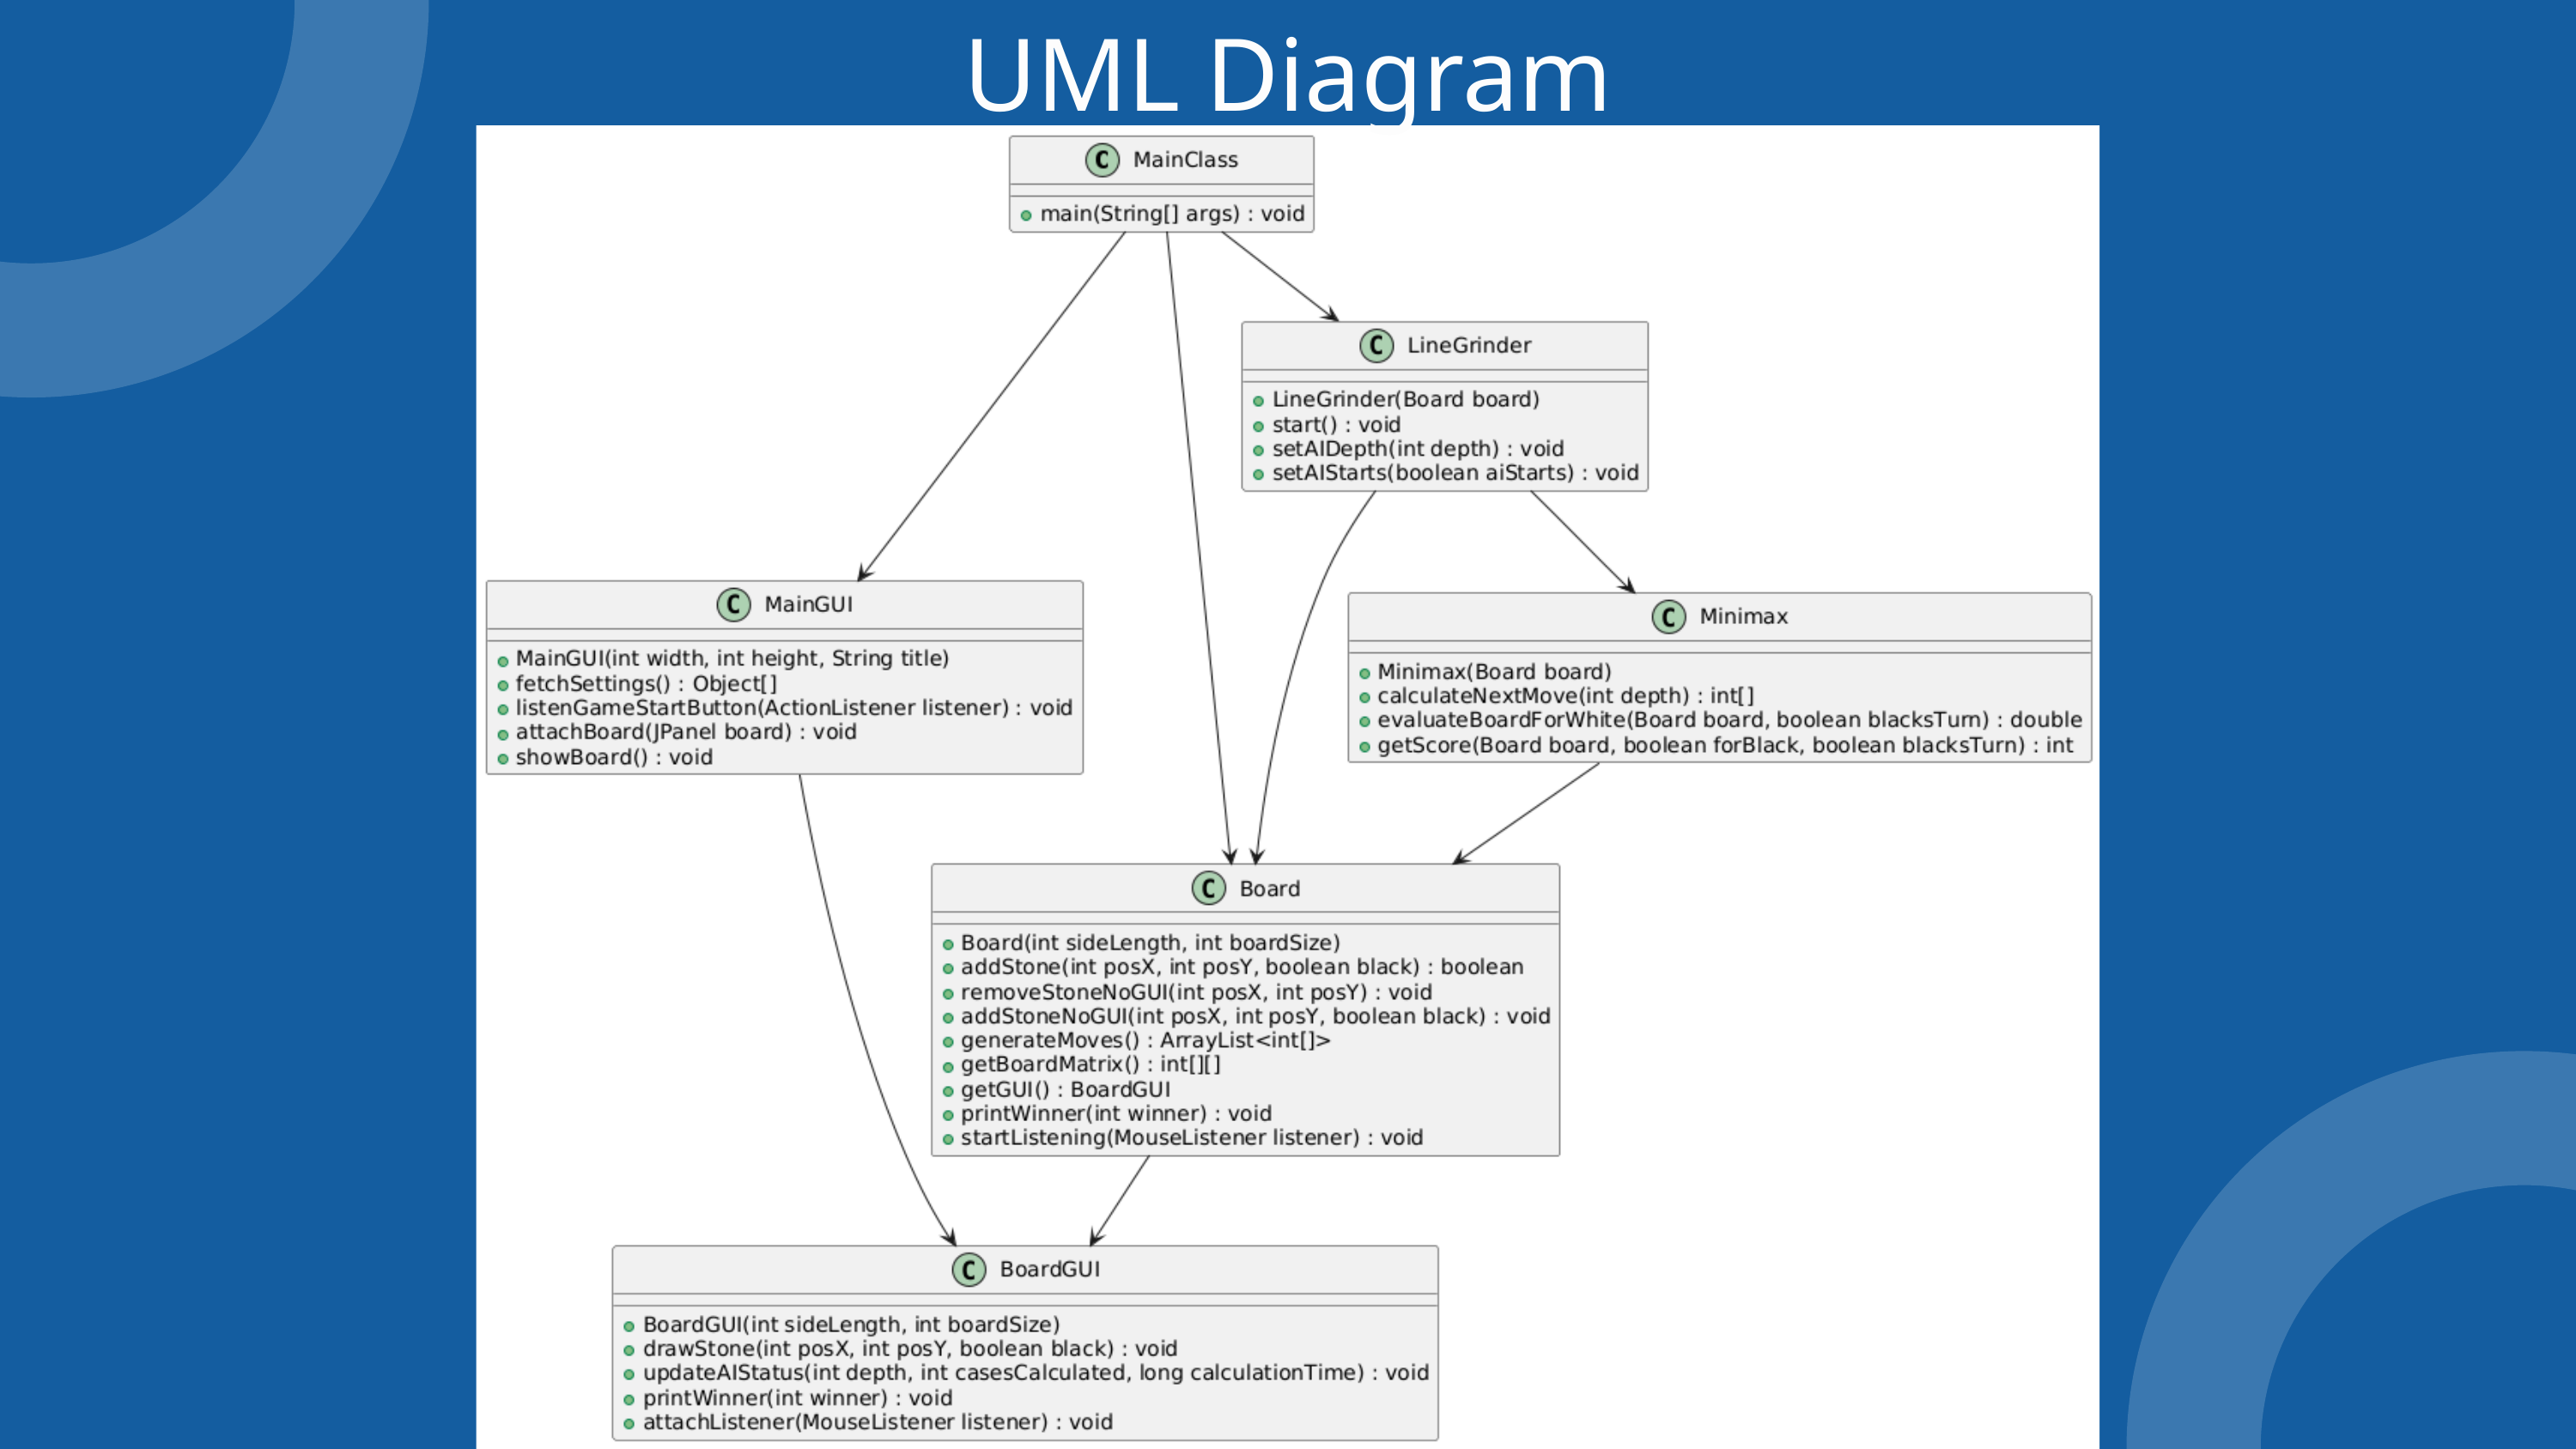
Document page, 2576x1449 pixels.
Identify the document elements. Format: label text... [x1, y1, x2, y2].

text_box [476, 125, 2100, 1449]
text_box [0, 0, 362, 331]
text_box UML Diagram [762, 0, 1814, 131]
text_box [2193, 1118, 2576, 1449]
